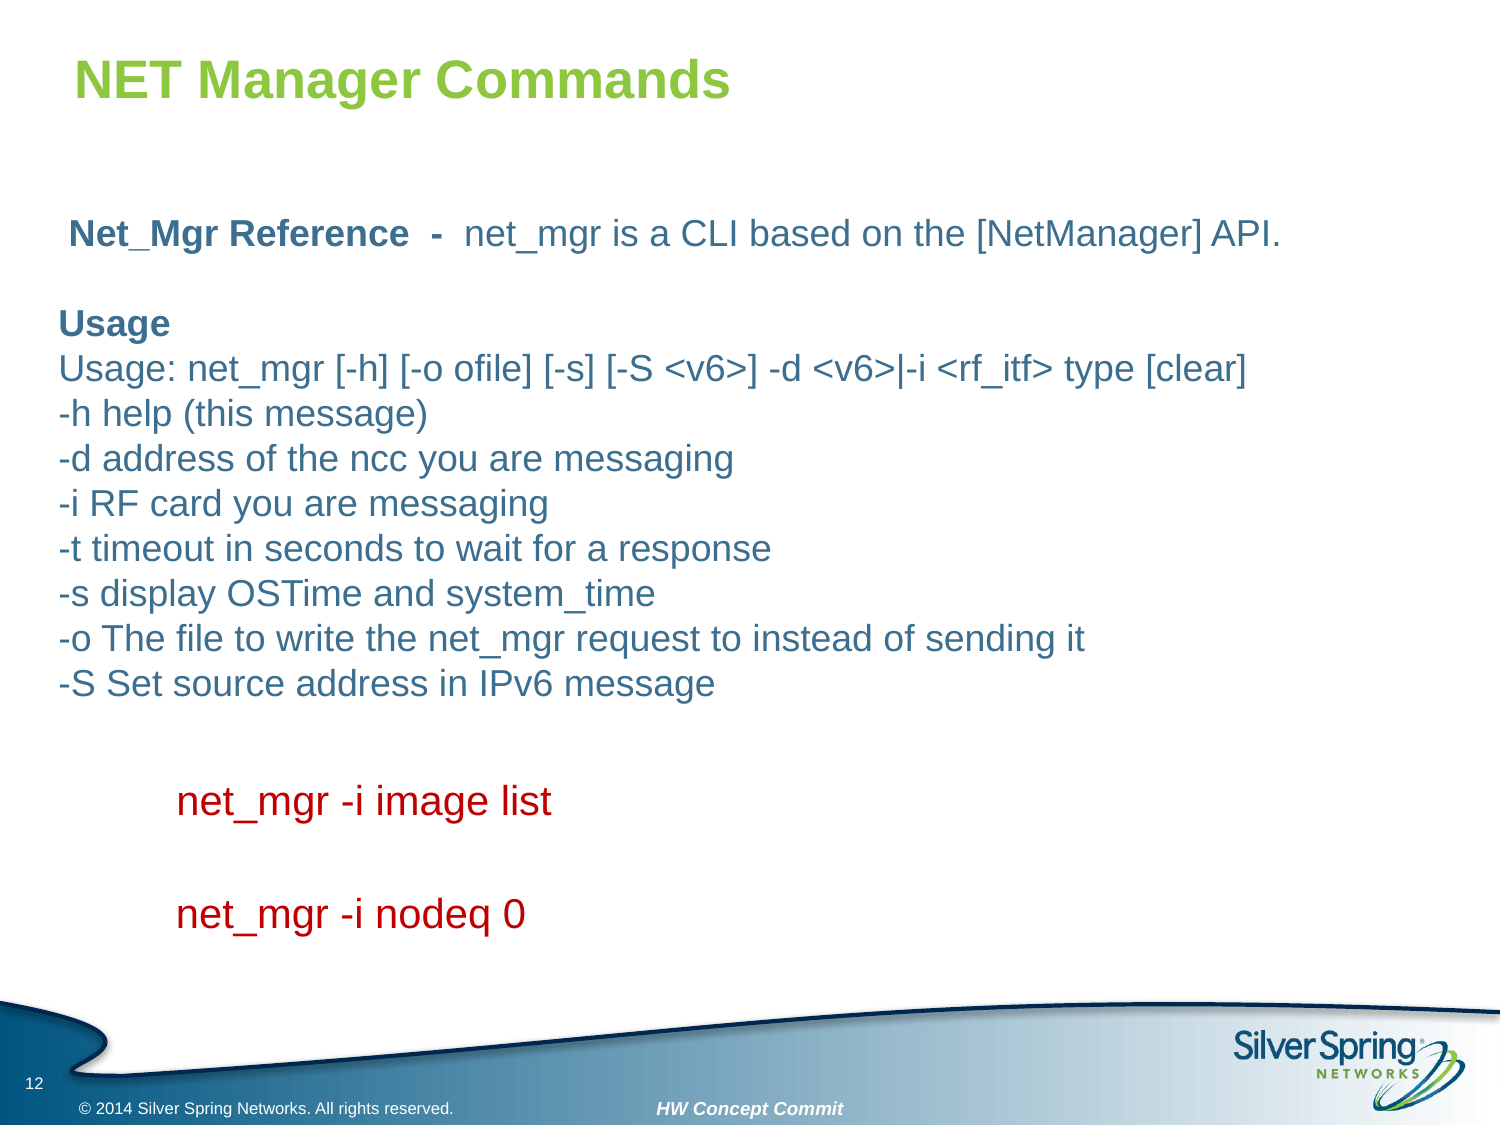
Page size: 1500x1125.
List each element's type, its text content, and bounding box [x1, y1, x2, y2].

text_box net_mgr -i image list [161, 765, 567, 831]
title NET Manager Commands [74, 17, 1426, 119]
picture [1234, 1030, 1468, 1115]
text_box net_mgr -i nodeq 0 [161, 879, 542, 945]
text_box Net_Mgr Reference - net_mgr is a CLI based on the [NetManager] API. Usage Usage: net_mgr [-h] [-o ofile] [-s] [-S <v6>] -d <v6>|-i <rf_itf> type [clear] -h help (this message) -d address of the ncc you are messaging -i RF card you are messaging -t timeout in seconds to wait for a response -s display OSTime and system_time -o The file to write the net_mgr request to instead of sending it -S Set source address in IPv6 message [43, 156, 1483, 712]
